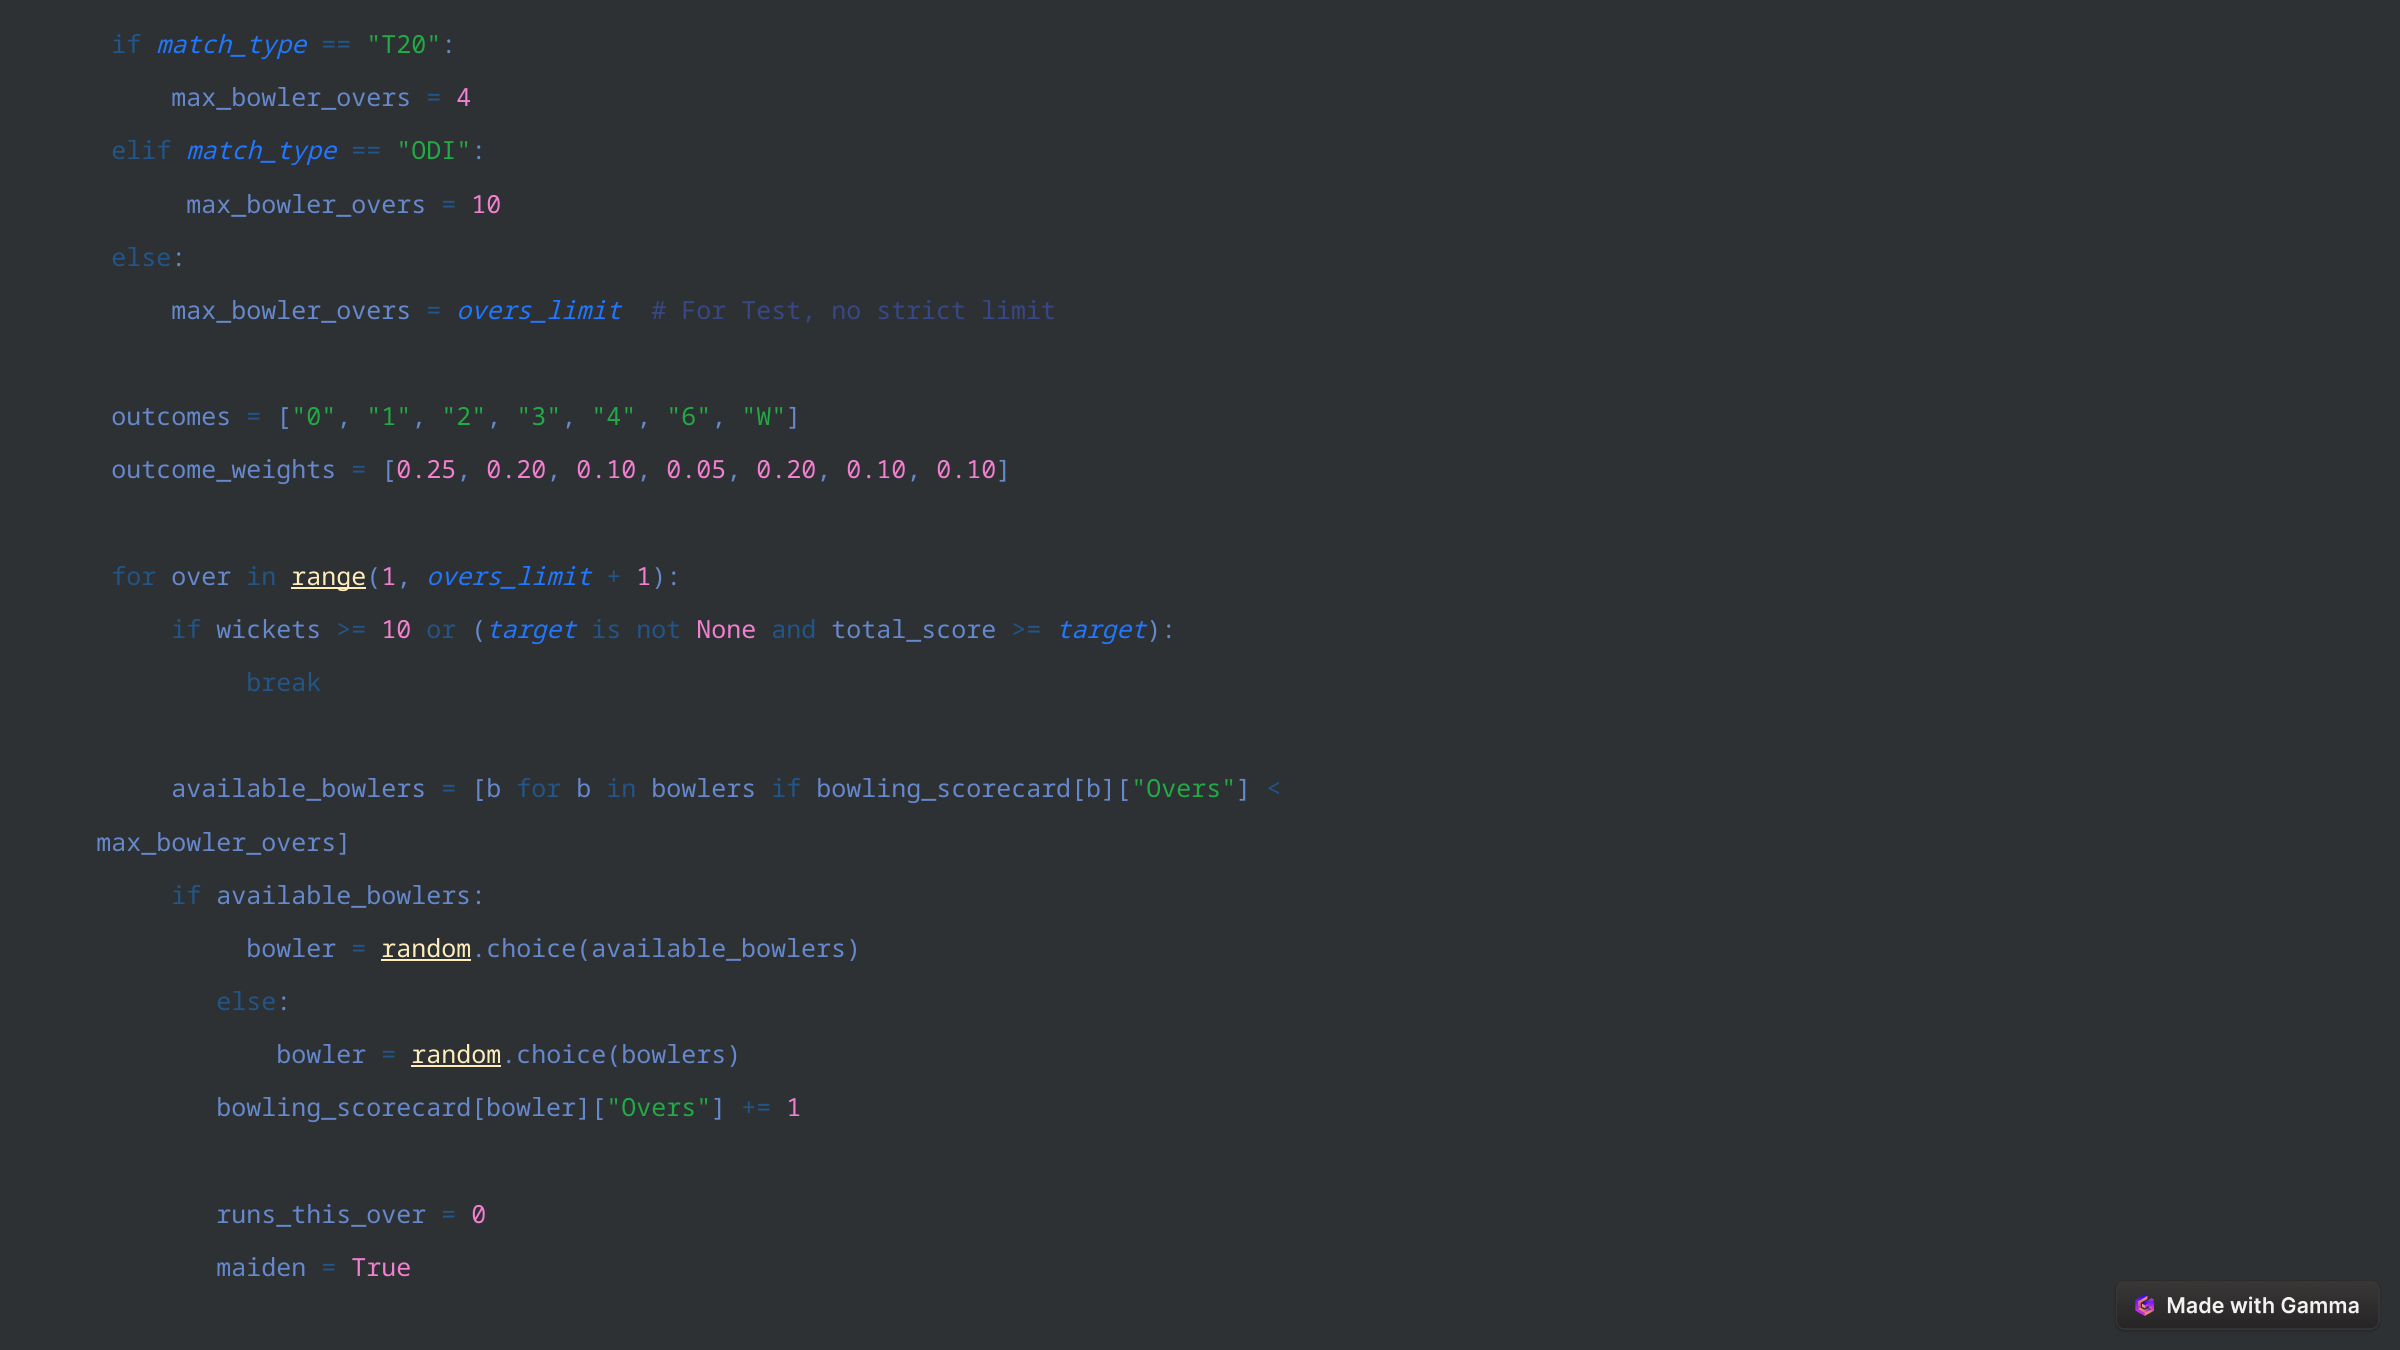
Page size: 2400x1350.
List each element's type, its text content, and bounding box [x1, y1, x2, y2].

text_box if match_type == "T20": max_bowler_overs = 4 elif match_type == "ODI": max_bowler_overs = 10 else: max_bowler_overs = overs_limit # For Test, no strict limit outcomes = ["0", "1", "2", "3", "4", "6", "W"] outcome_weights = [0.25, 0.20, 0.10, 0.05, 0.20, 0.10, 0.10] for over in range(1, overs_limit + 1): if wickets >= 10 or (target is not None and total_score >= target): break available_bowlers = [b for b in bowlers if bowling_scorecard[b]["Overs"] < max_bowler_overs] if available_bowlers: bowler = random.choice(available_bowlers) else: bowler = random.choice(bowlers) bowling_scorecard[bowler]["Overs"] += 1 runs_this_over = 0 maiden = True [81, 0, 1483, 1350]
picture [2106, 1271, 2389, 1339]
